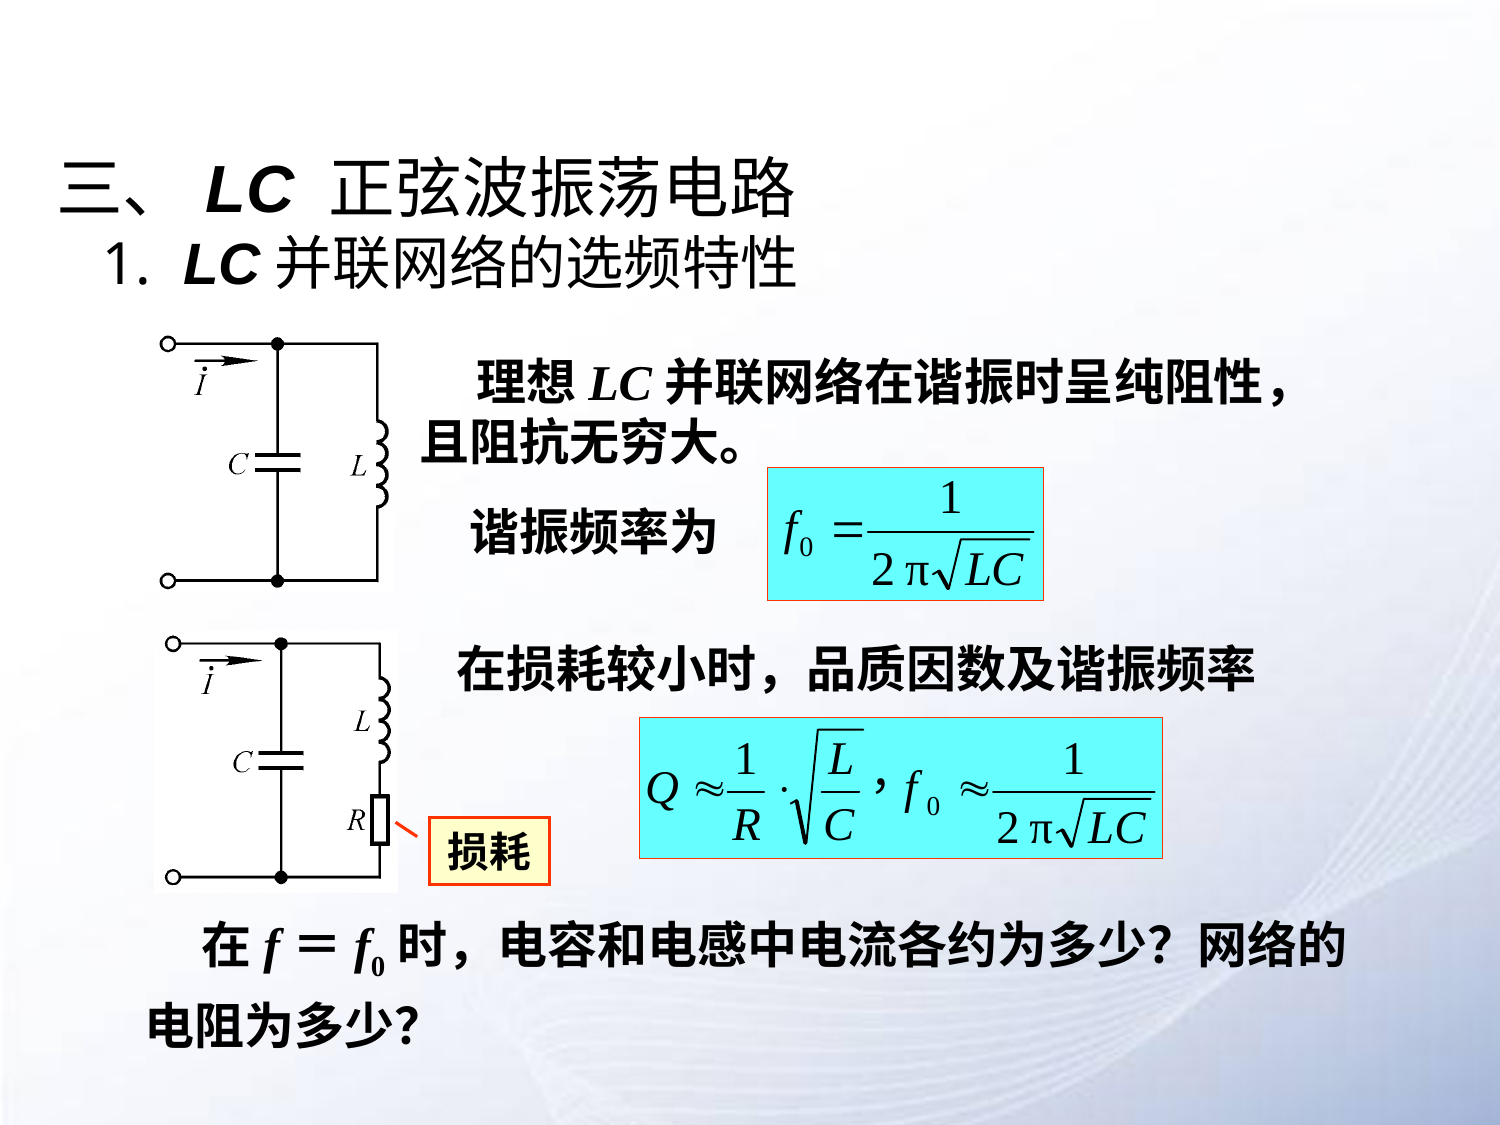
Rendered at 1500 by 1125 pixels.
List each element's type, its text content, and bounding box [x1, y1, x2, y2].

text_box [154, 630, 398, 894]
title 三、LC 正弦波振荡电路 1. LC并联网络的选频特性 [40, 136, 1105, 306]
picture [0, 0, 1500, 1125]
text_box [154, 330, 394, 594]
text_box 在损耗较小时，品质因数及谐振频率 [442, 630, 1343, 706]
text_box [639, 717, 1163, 859]
text_box 在f＝f0时，电容和电感中电流各约为多少？网络的电阻为多少？ [129, 892, 1405, 1062]
text_box 理想LC并联网络在谐振时呈纯阻性，且阻抗无穷大。 [404, 342, 1368, 478]
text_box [454, 467, 1045, 601]
text_box 损耗 [429, 817, 550, 885]
